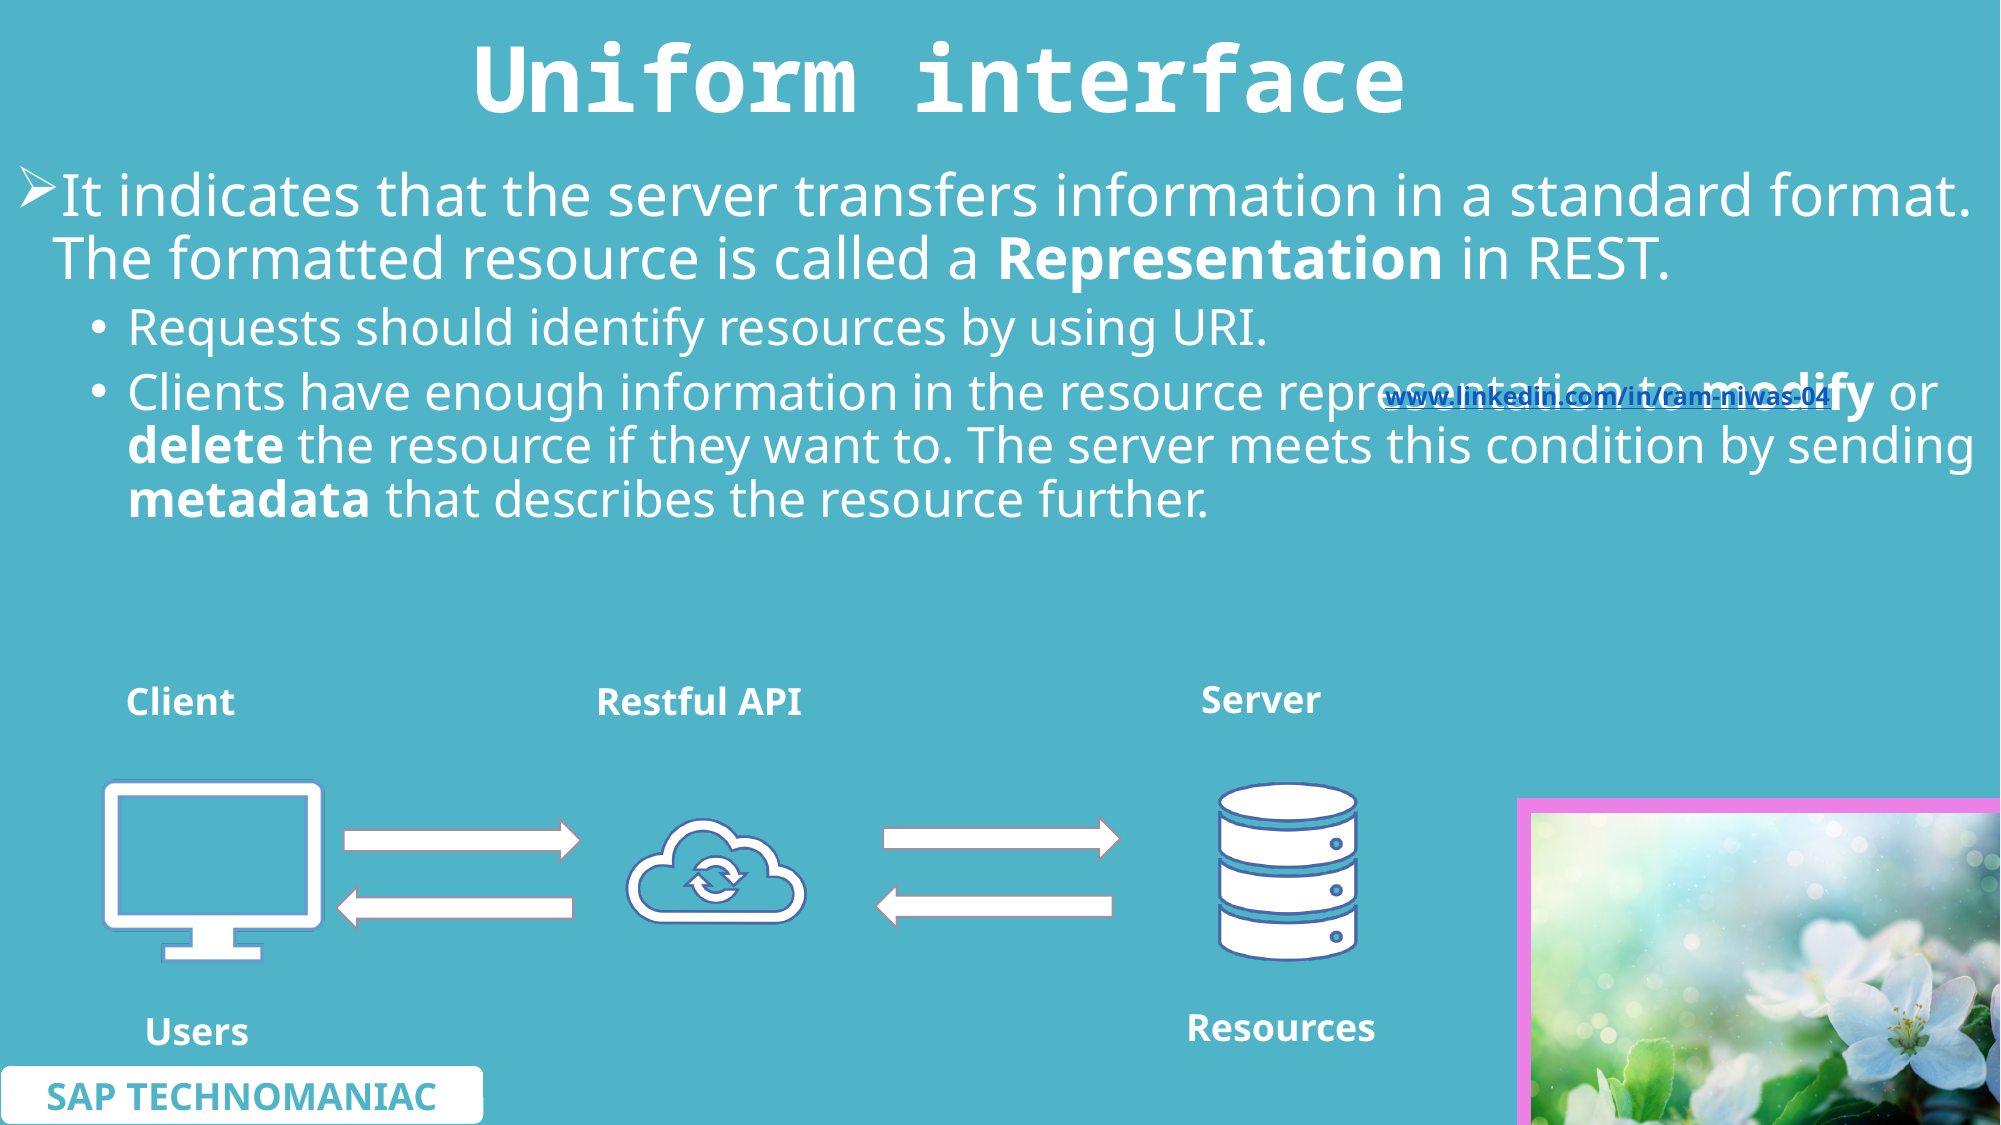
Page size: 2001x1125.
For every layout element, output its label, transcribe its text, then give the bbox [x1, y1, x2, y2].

text_box www.linkedin.com/in/ram-niwas-04 [1370, 373, 1950, 418]
list It indicates that the server transfers information in a standard format. The formatted resource is called a Representation in REST. Requests should identify resources by using URI. Clients have enough information in the resource representation to modify or delete the resource if they want to. The server meets this condition by sending metadata that describes the resource further. [0, 158, 2000, 650]
title Uniform interface [78, 0, 1804, 158]
picture [1531, 813, 2000, 1125]
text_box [81, 668, 1491, 1057]
